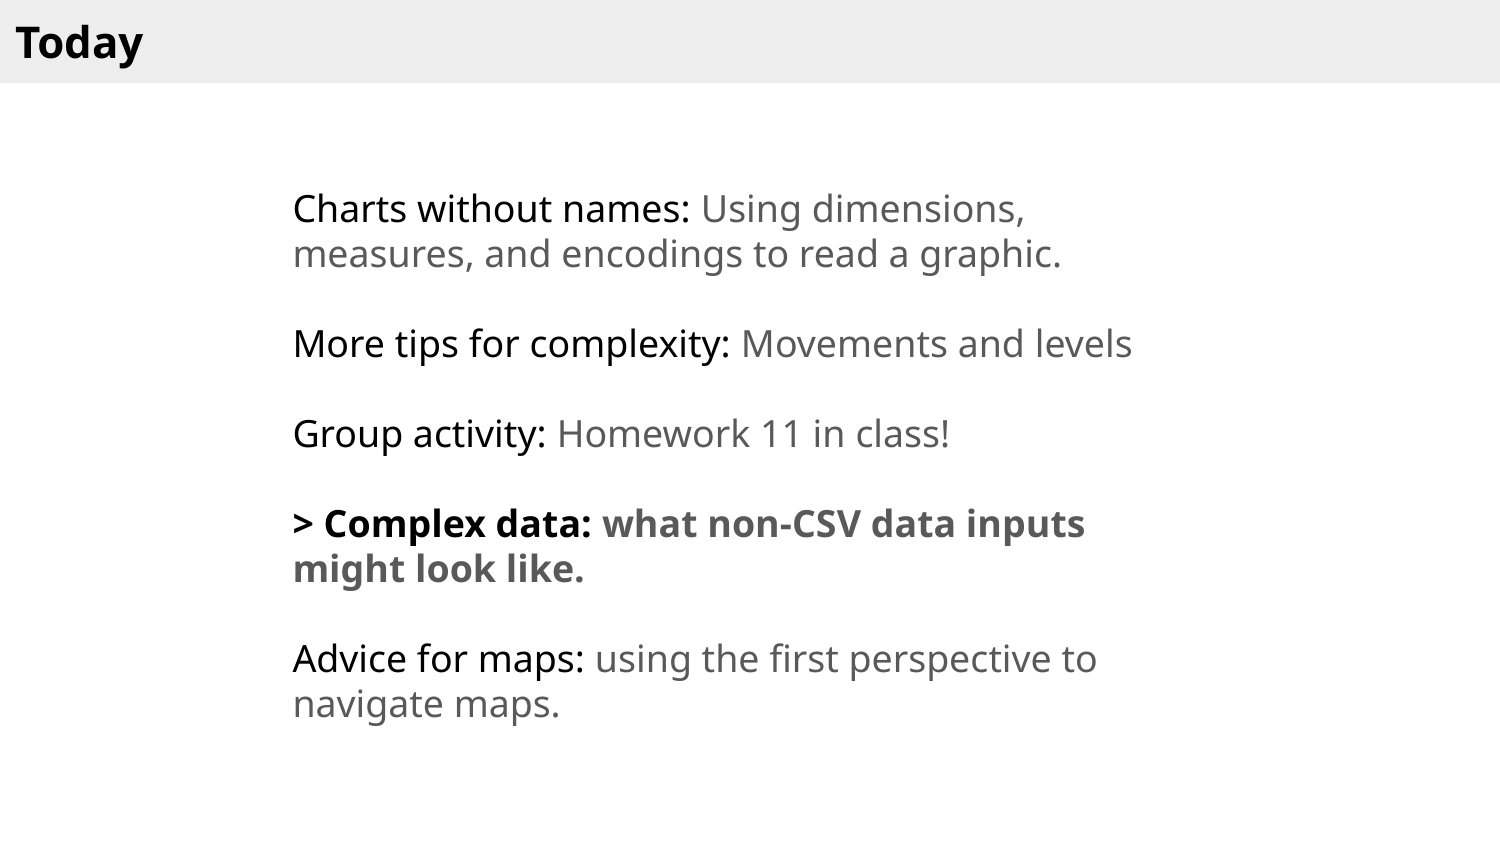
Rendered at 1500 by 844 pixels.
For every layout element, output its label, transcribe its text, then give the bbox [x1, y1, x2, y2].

text_box [0, 0, 1500, 84]
text_box Today [0, 0, 1480, 83]
text_box Charts without names: Using dimensions, measures, and encodings to read a graphic. More tips for complexity: Movements and levels Group activity: Homework 11 in class! > Complex data: what non-CSV data inputs might look like. Advice for maps: using the first perspective to navigate maps. [277, 169, 1223, 749]
